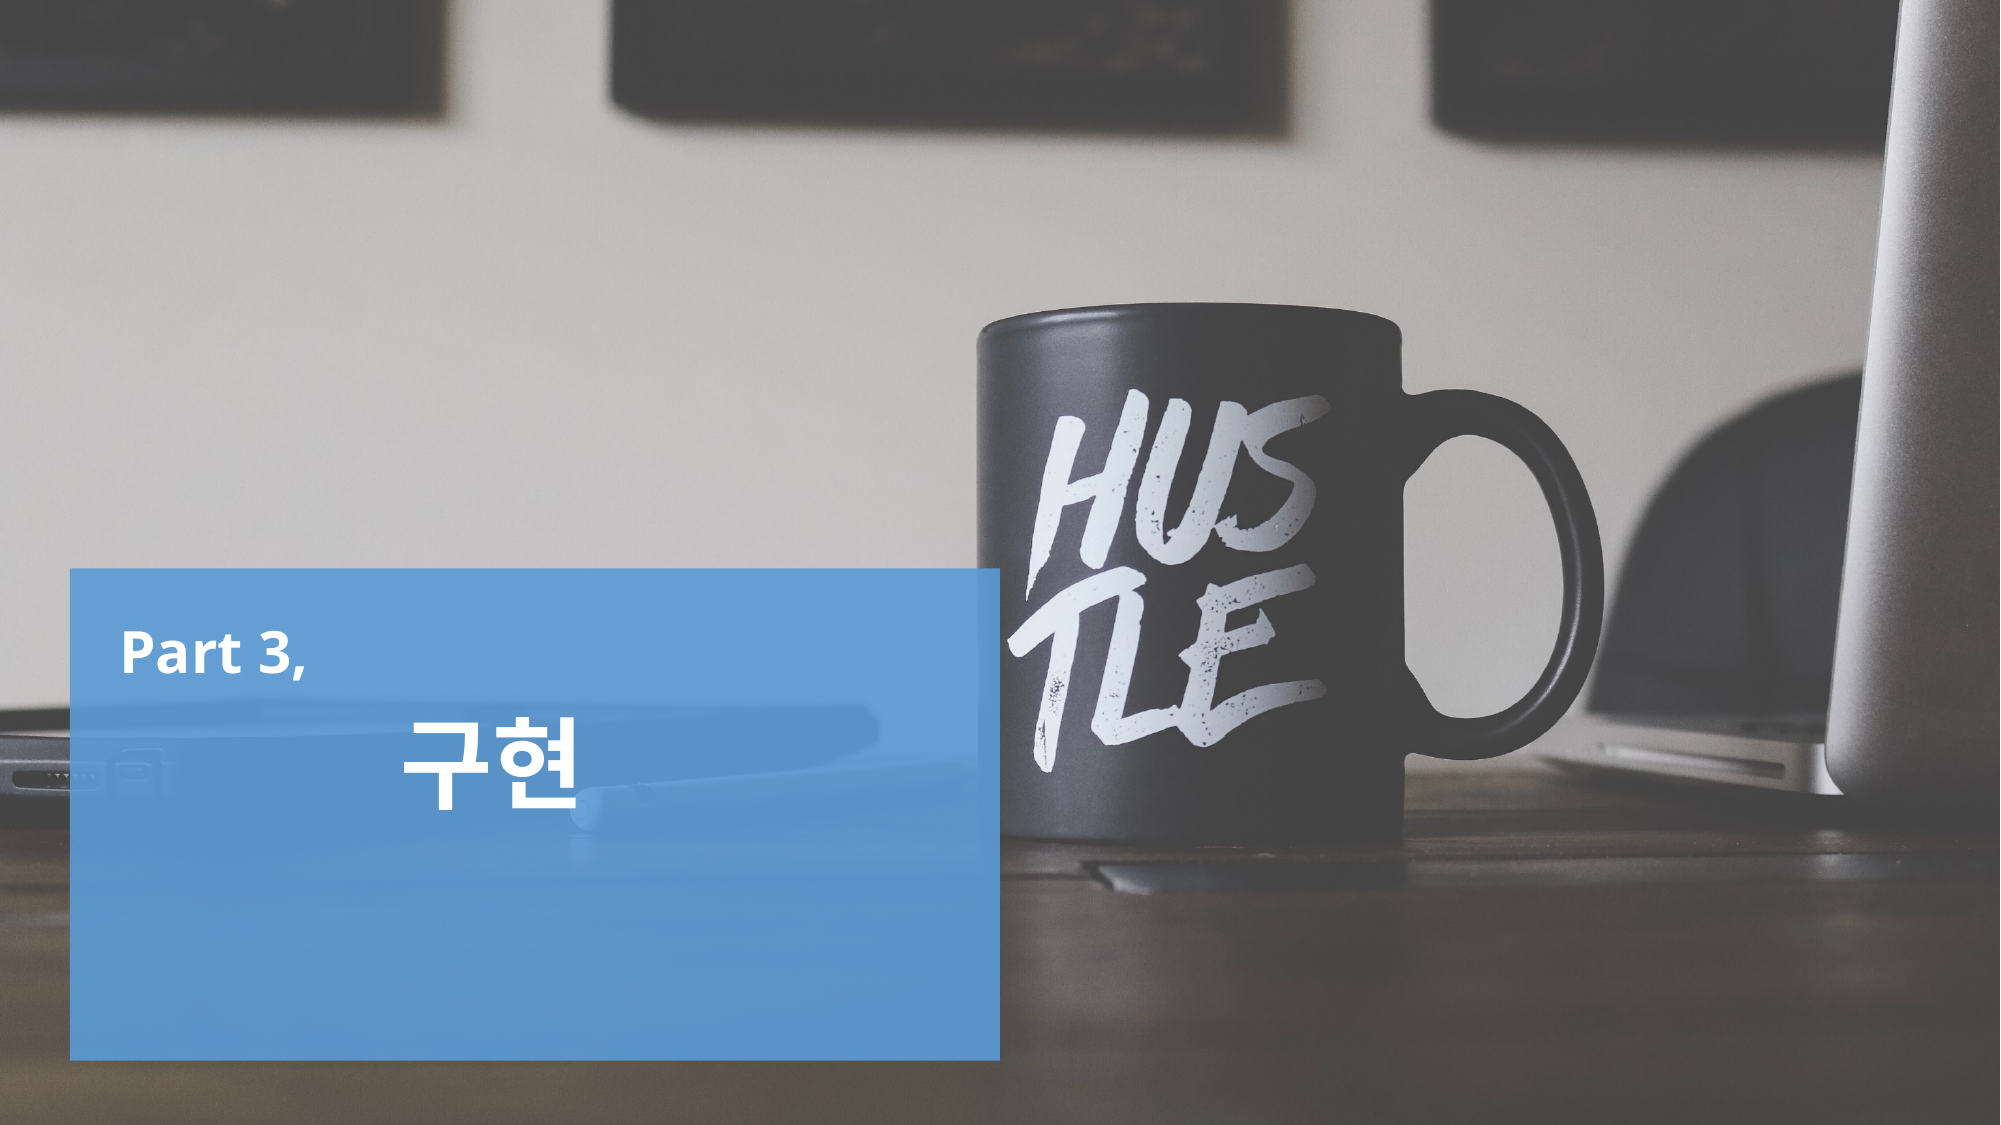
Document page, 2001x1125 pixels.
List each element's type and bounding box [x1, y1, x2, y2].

picture [0, 0, 2000, 1125]
text_box [69, 568, 1000, 1061]
